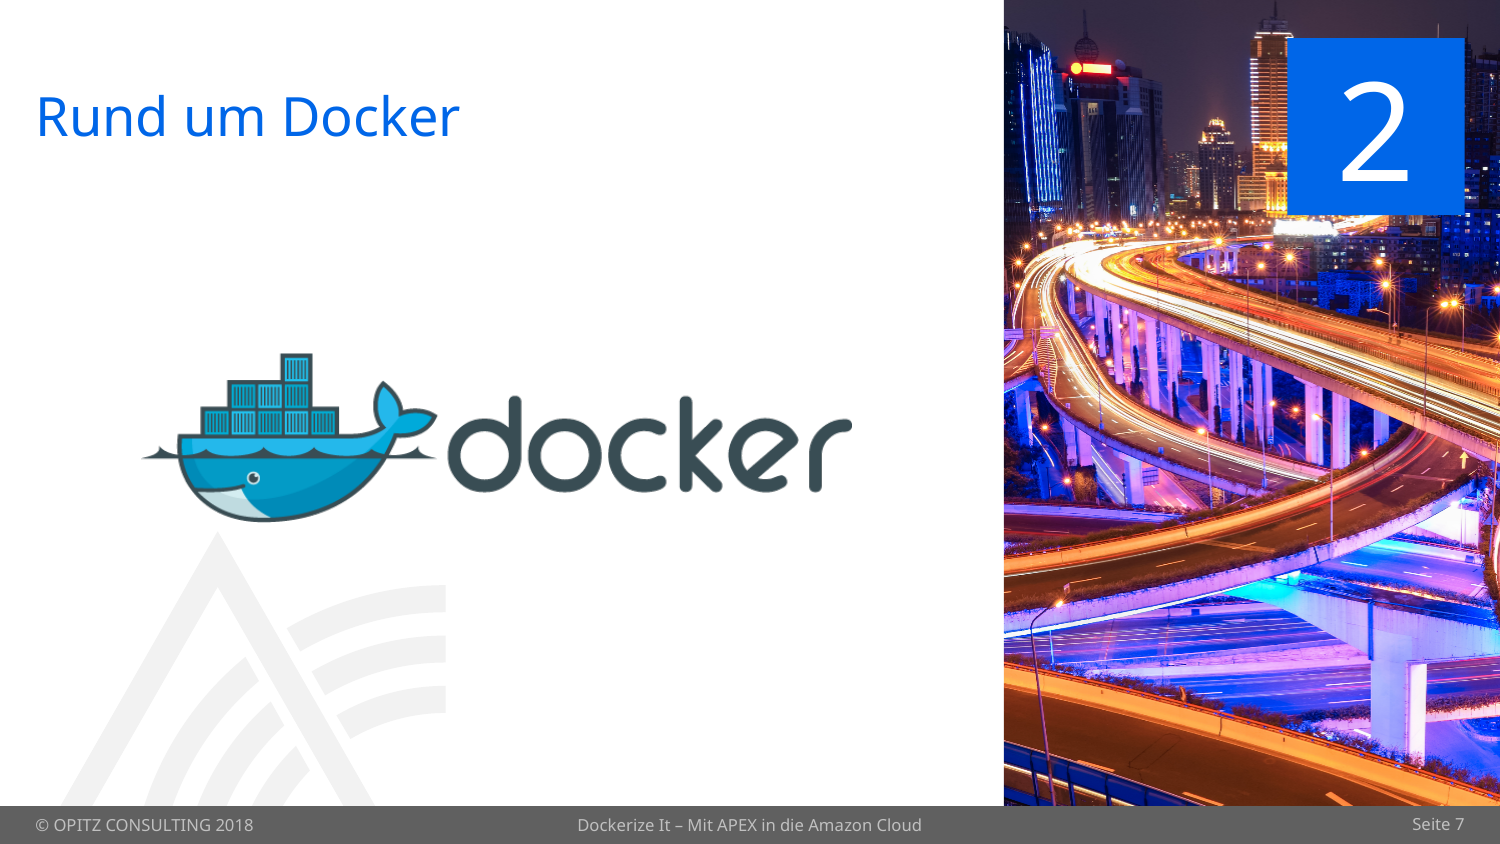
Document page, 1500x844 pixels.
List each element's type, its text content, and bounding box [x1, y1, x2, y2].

picture [1003, 0, 1500, 806]
picture [141, 353, 853, 524]
footer Dockerize It – Mit APEX in die Amazon Cloud [496, 806, 1004, 844]
title Rund um Docker [35, 14, 969, 148]
list 2 [1287, 38, 1465, 216]
